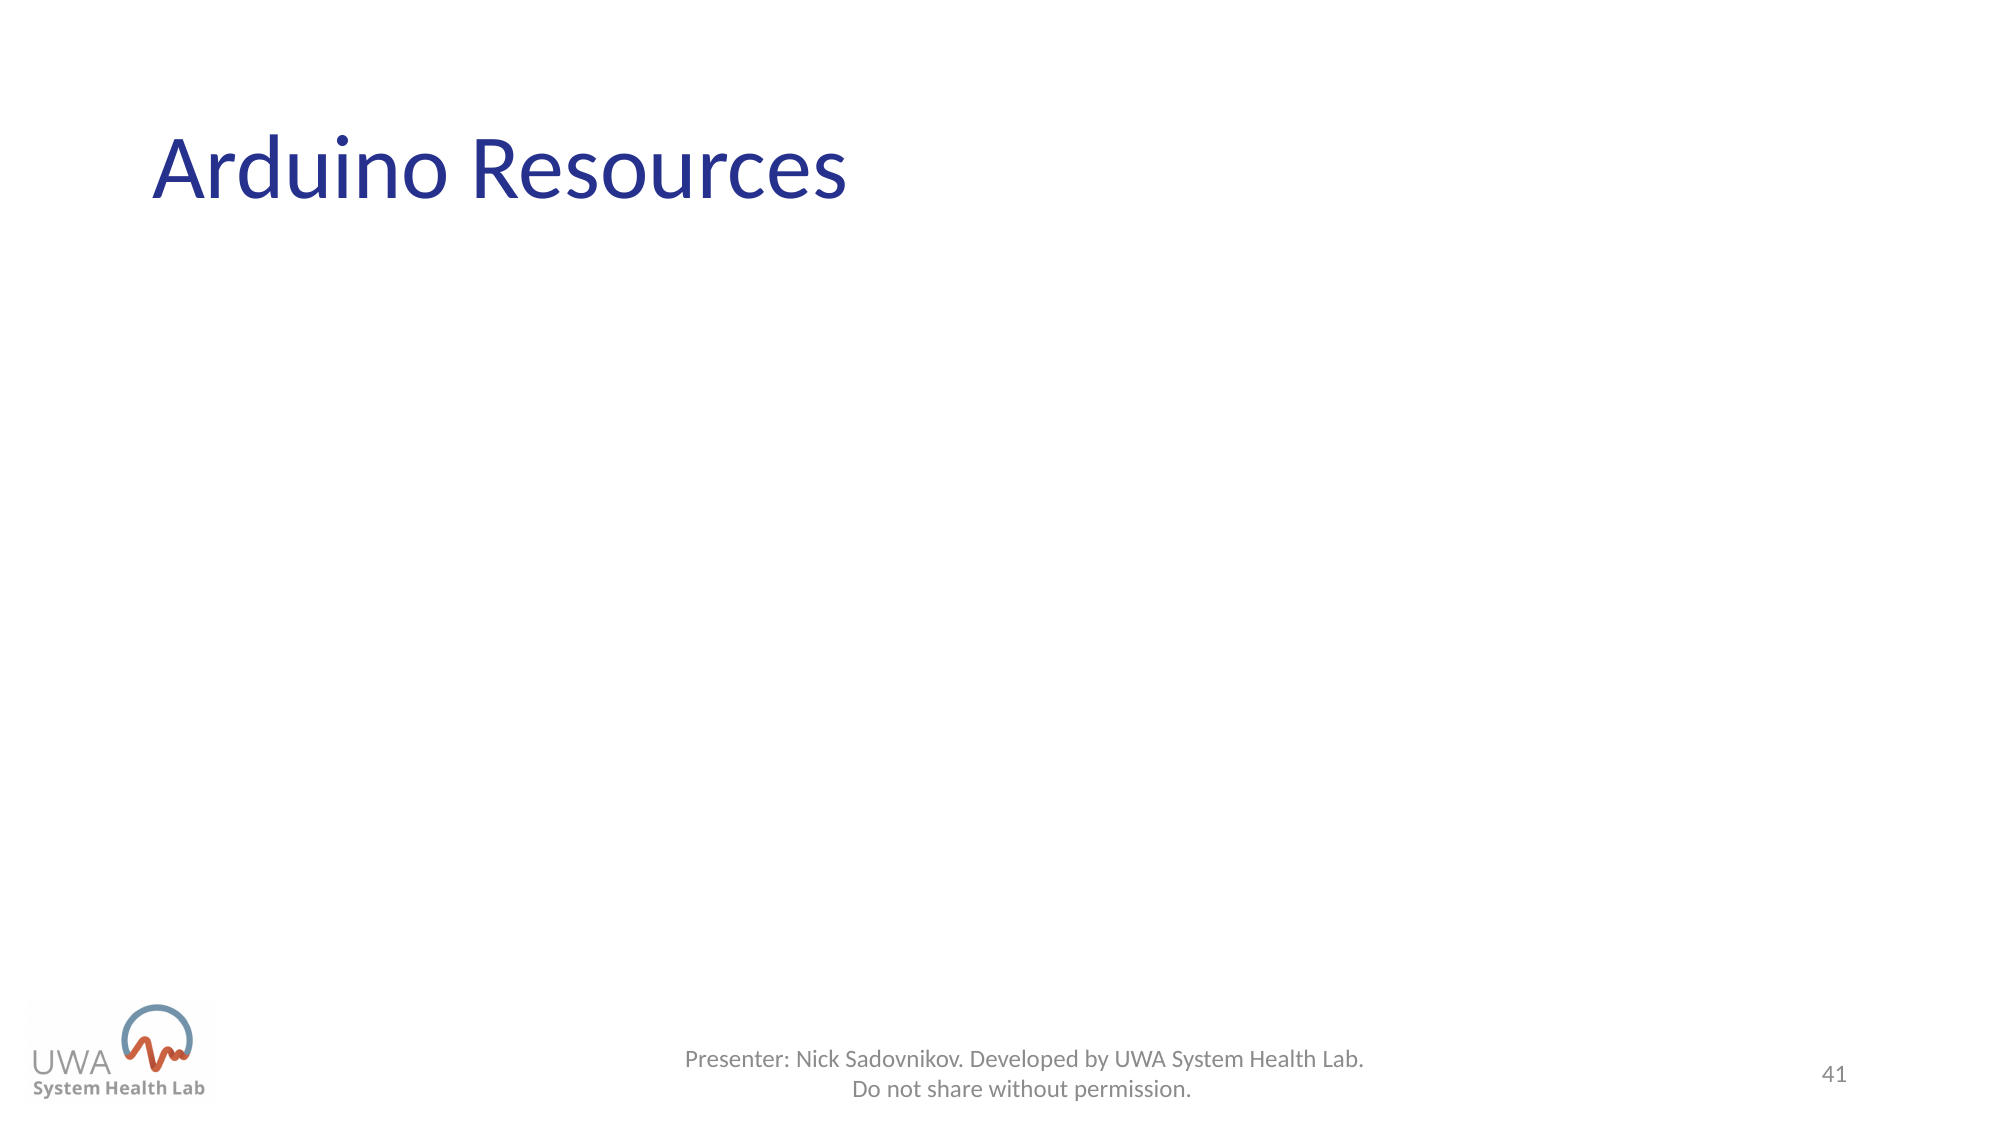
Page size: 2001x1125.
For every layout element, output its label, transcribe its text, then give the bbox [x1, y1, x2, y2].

picture [20, 998, 215, 1103]
footer Presenter: Nick Sadovnikov. Developed by UWA System Health Lab. Do not share without permission. [662, 1042, 1389, 1103]
title Arduino Resources [137, 59, 1863, 278]
slide_number 41 [1412, 1042, 1863, 1103]
